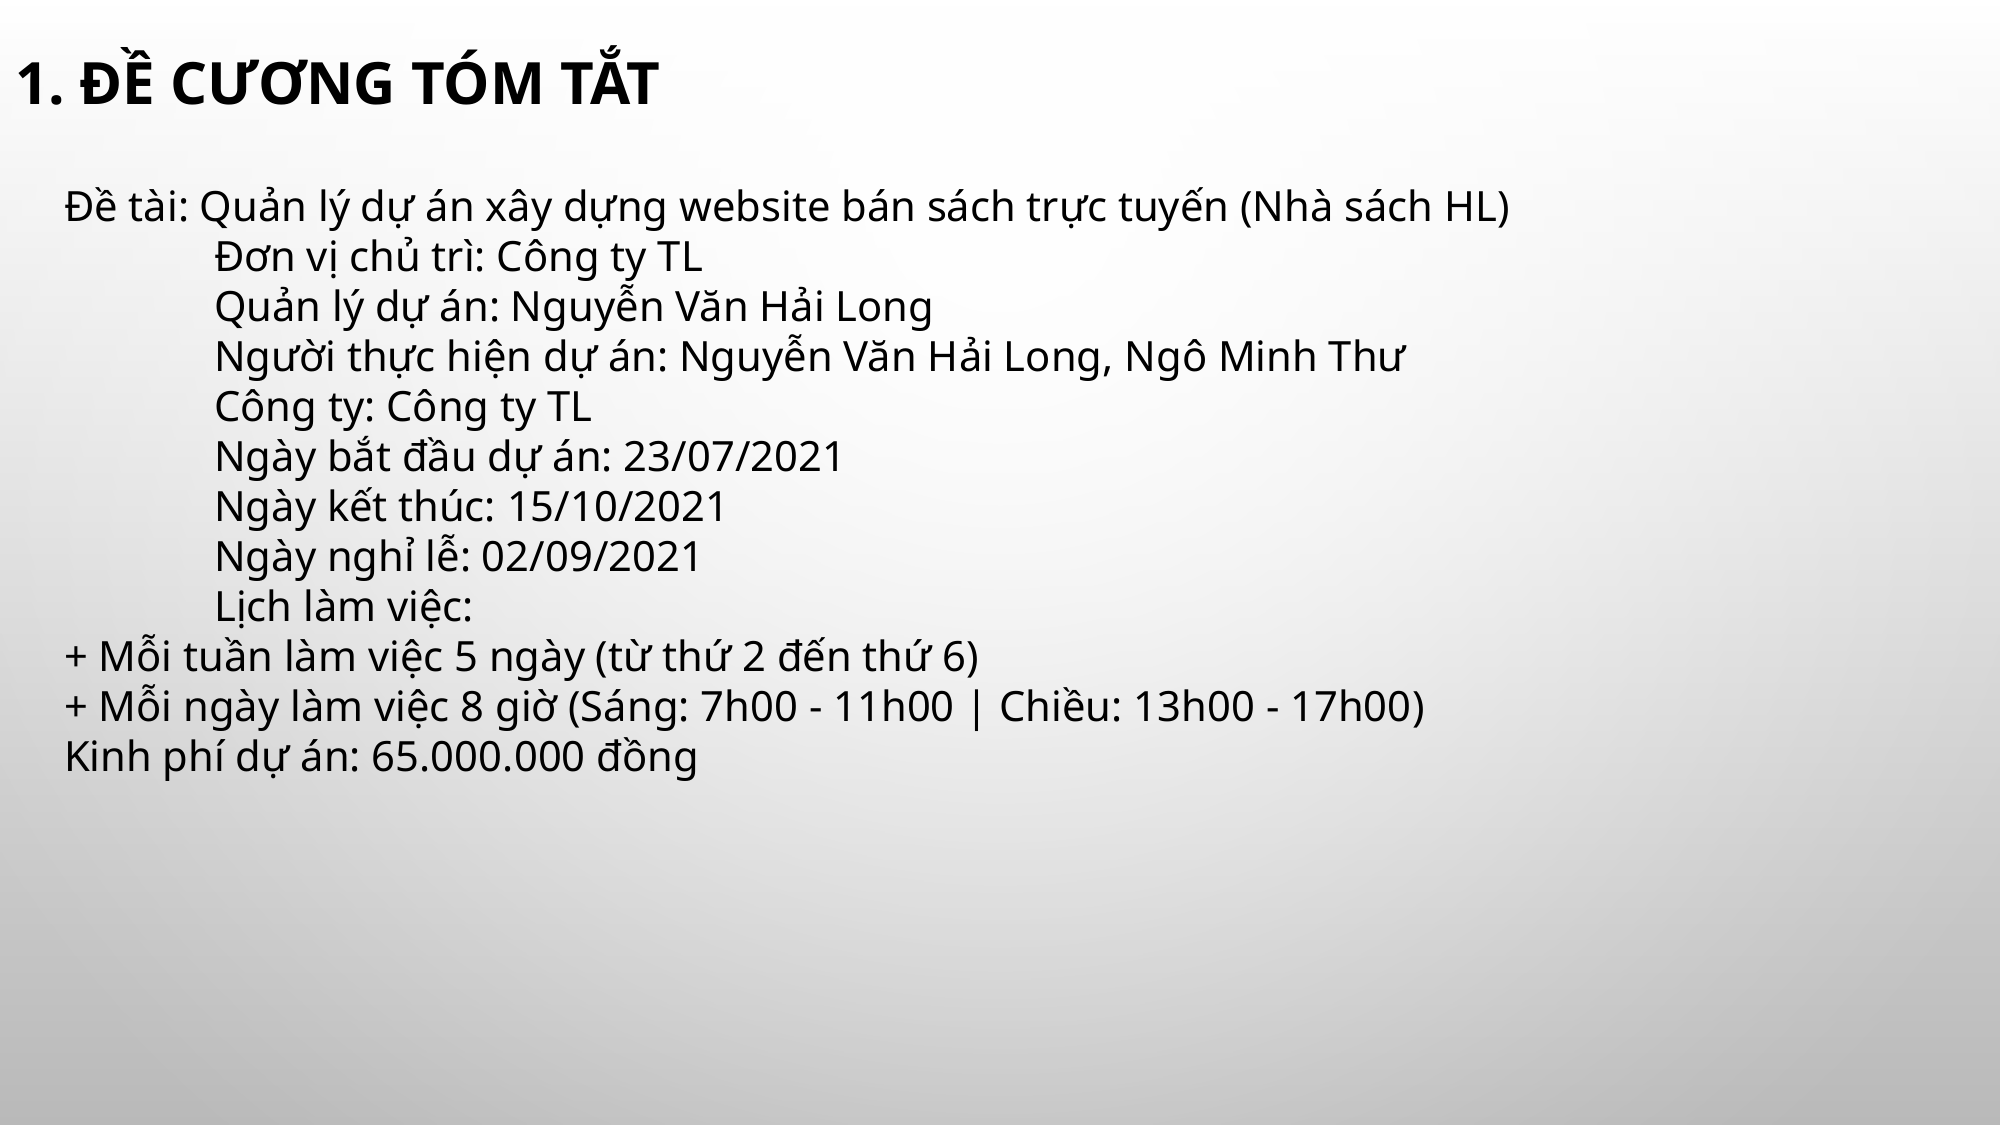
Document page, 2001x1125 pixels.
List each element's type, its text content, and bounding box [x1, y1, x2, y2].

picture [0, 0, 2000, 1125]
text_box Đề tài: Quản lý dự án xây dựng website bán sách trực tuyến (Nhà sách HL) Đơn vị chủ trì: Công ty TL Quản lý dự án: Nguyễn Văn Hải Long Người thực hiện dự án: Nguyễn Văn Hải Long, Ngô Minh Thư Công ty: Công ty TL Ngày bắt đầu dự án: 23/07/2021 Ngày kết thúc: 15/10/2021 Ngày nghỉ lễ: 02/09/2021 Lịch làm việc: + Mỗi tuần làm việc 5 ngày (từ thứ 2 đến thứ 6) + Mỗi ngày làm việc 8 giờ (Sáng: 7h00 - 11h00 | Chiều: 13h00 - 17h00) Kinh phí dự án: 65.000.000 đồng [49, 172, 1724, 788]
title 1. Đề Cương tóm tắt [0, 0, 1576, 173]
